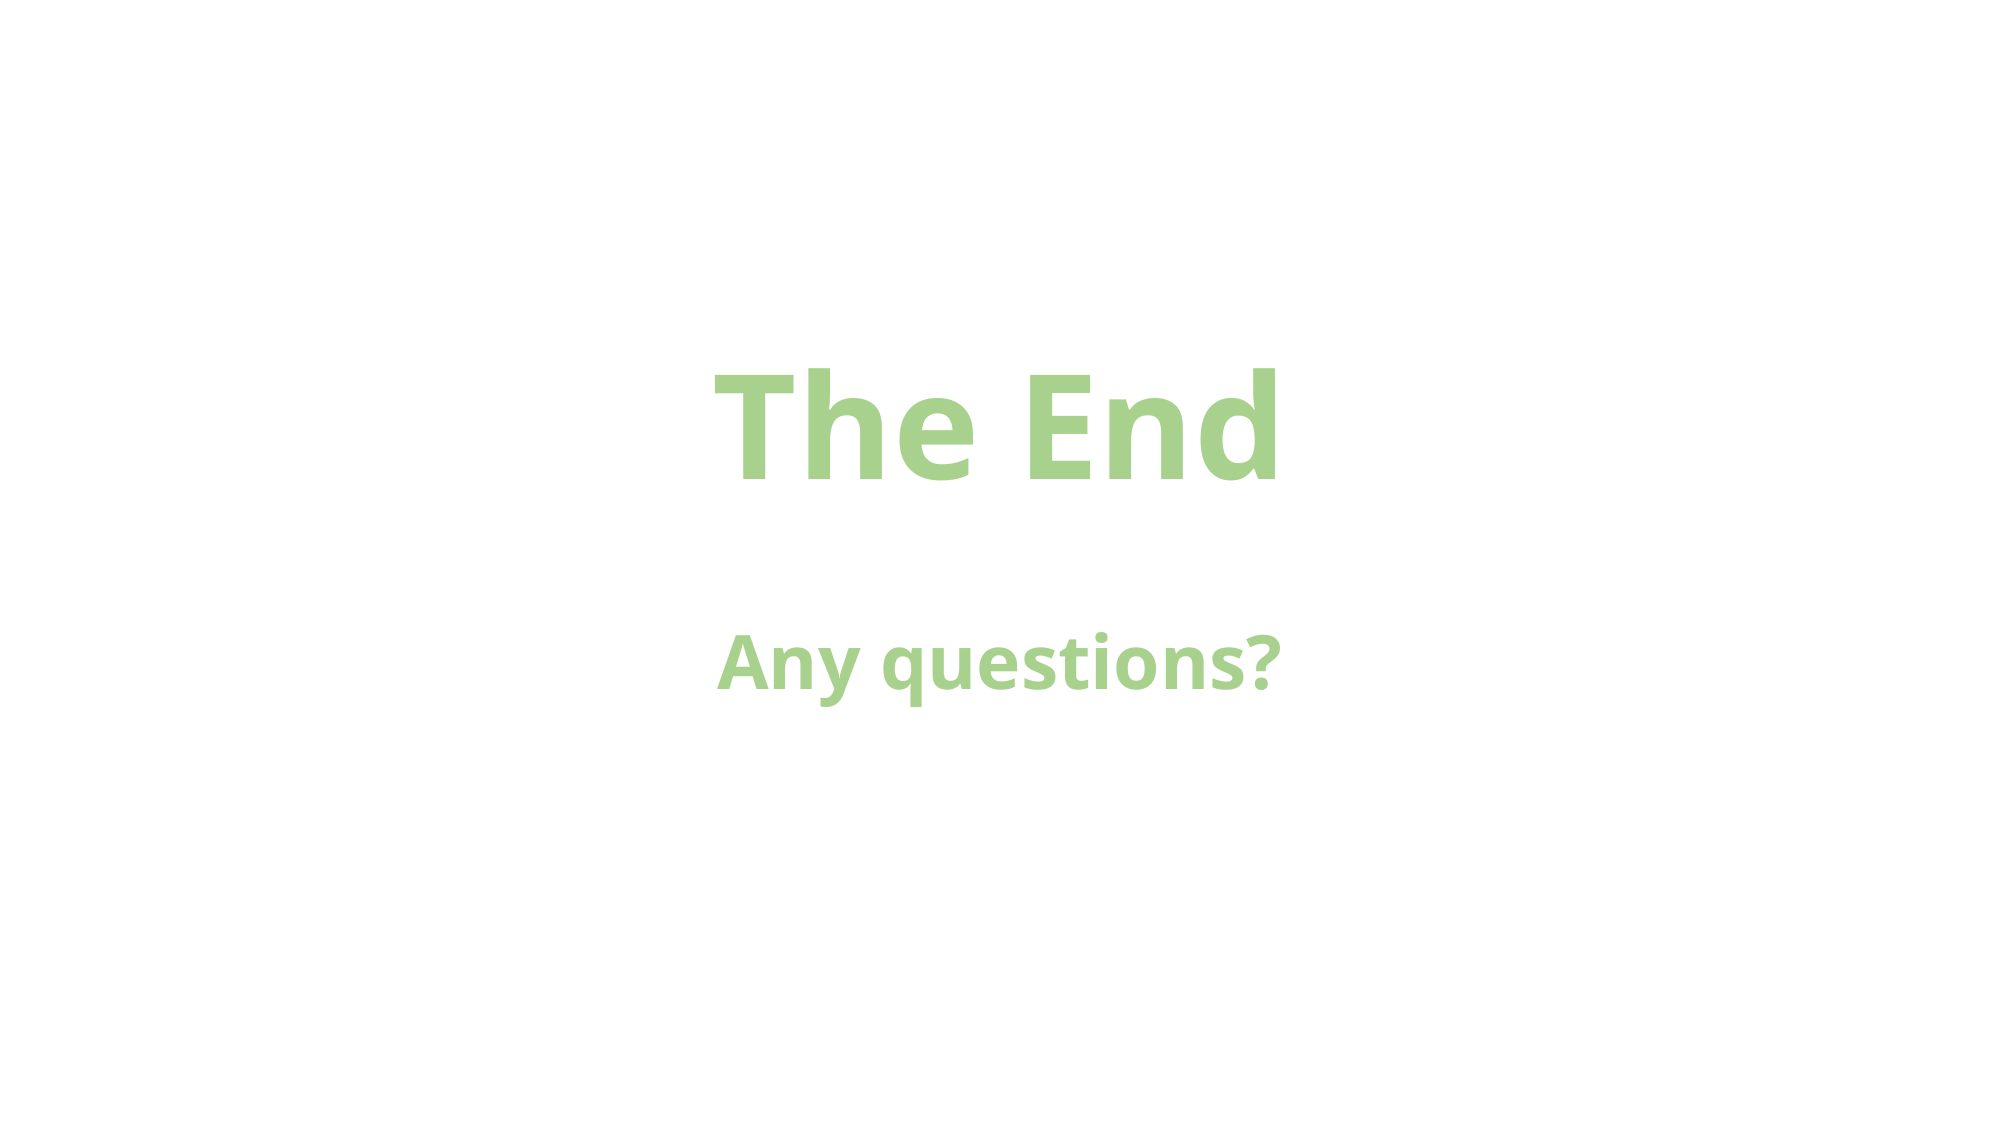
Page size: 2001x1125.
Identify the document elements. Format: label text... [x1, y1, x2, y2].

text_box The End [697, 326, 1302, 517]
text_box Any questions? [702, 606, 1298, 712]
